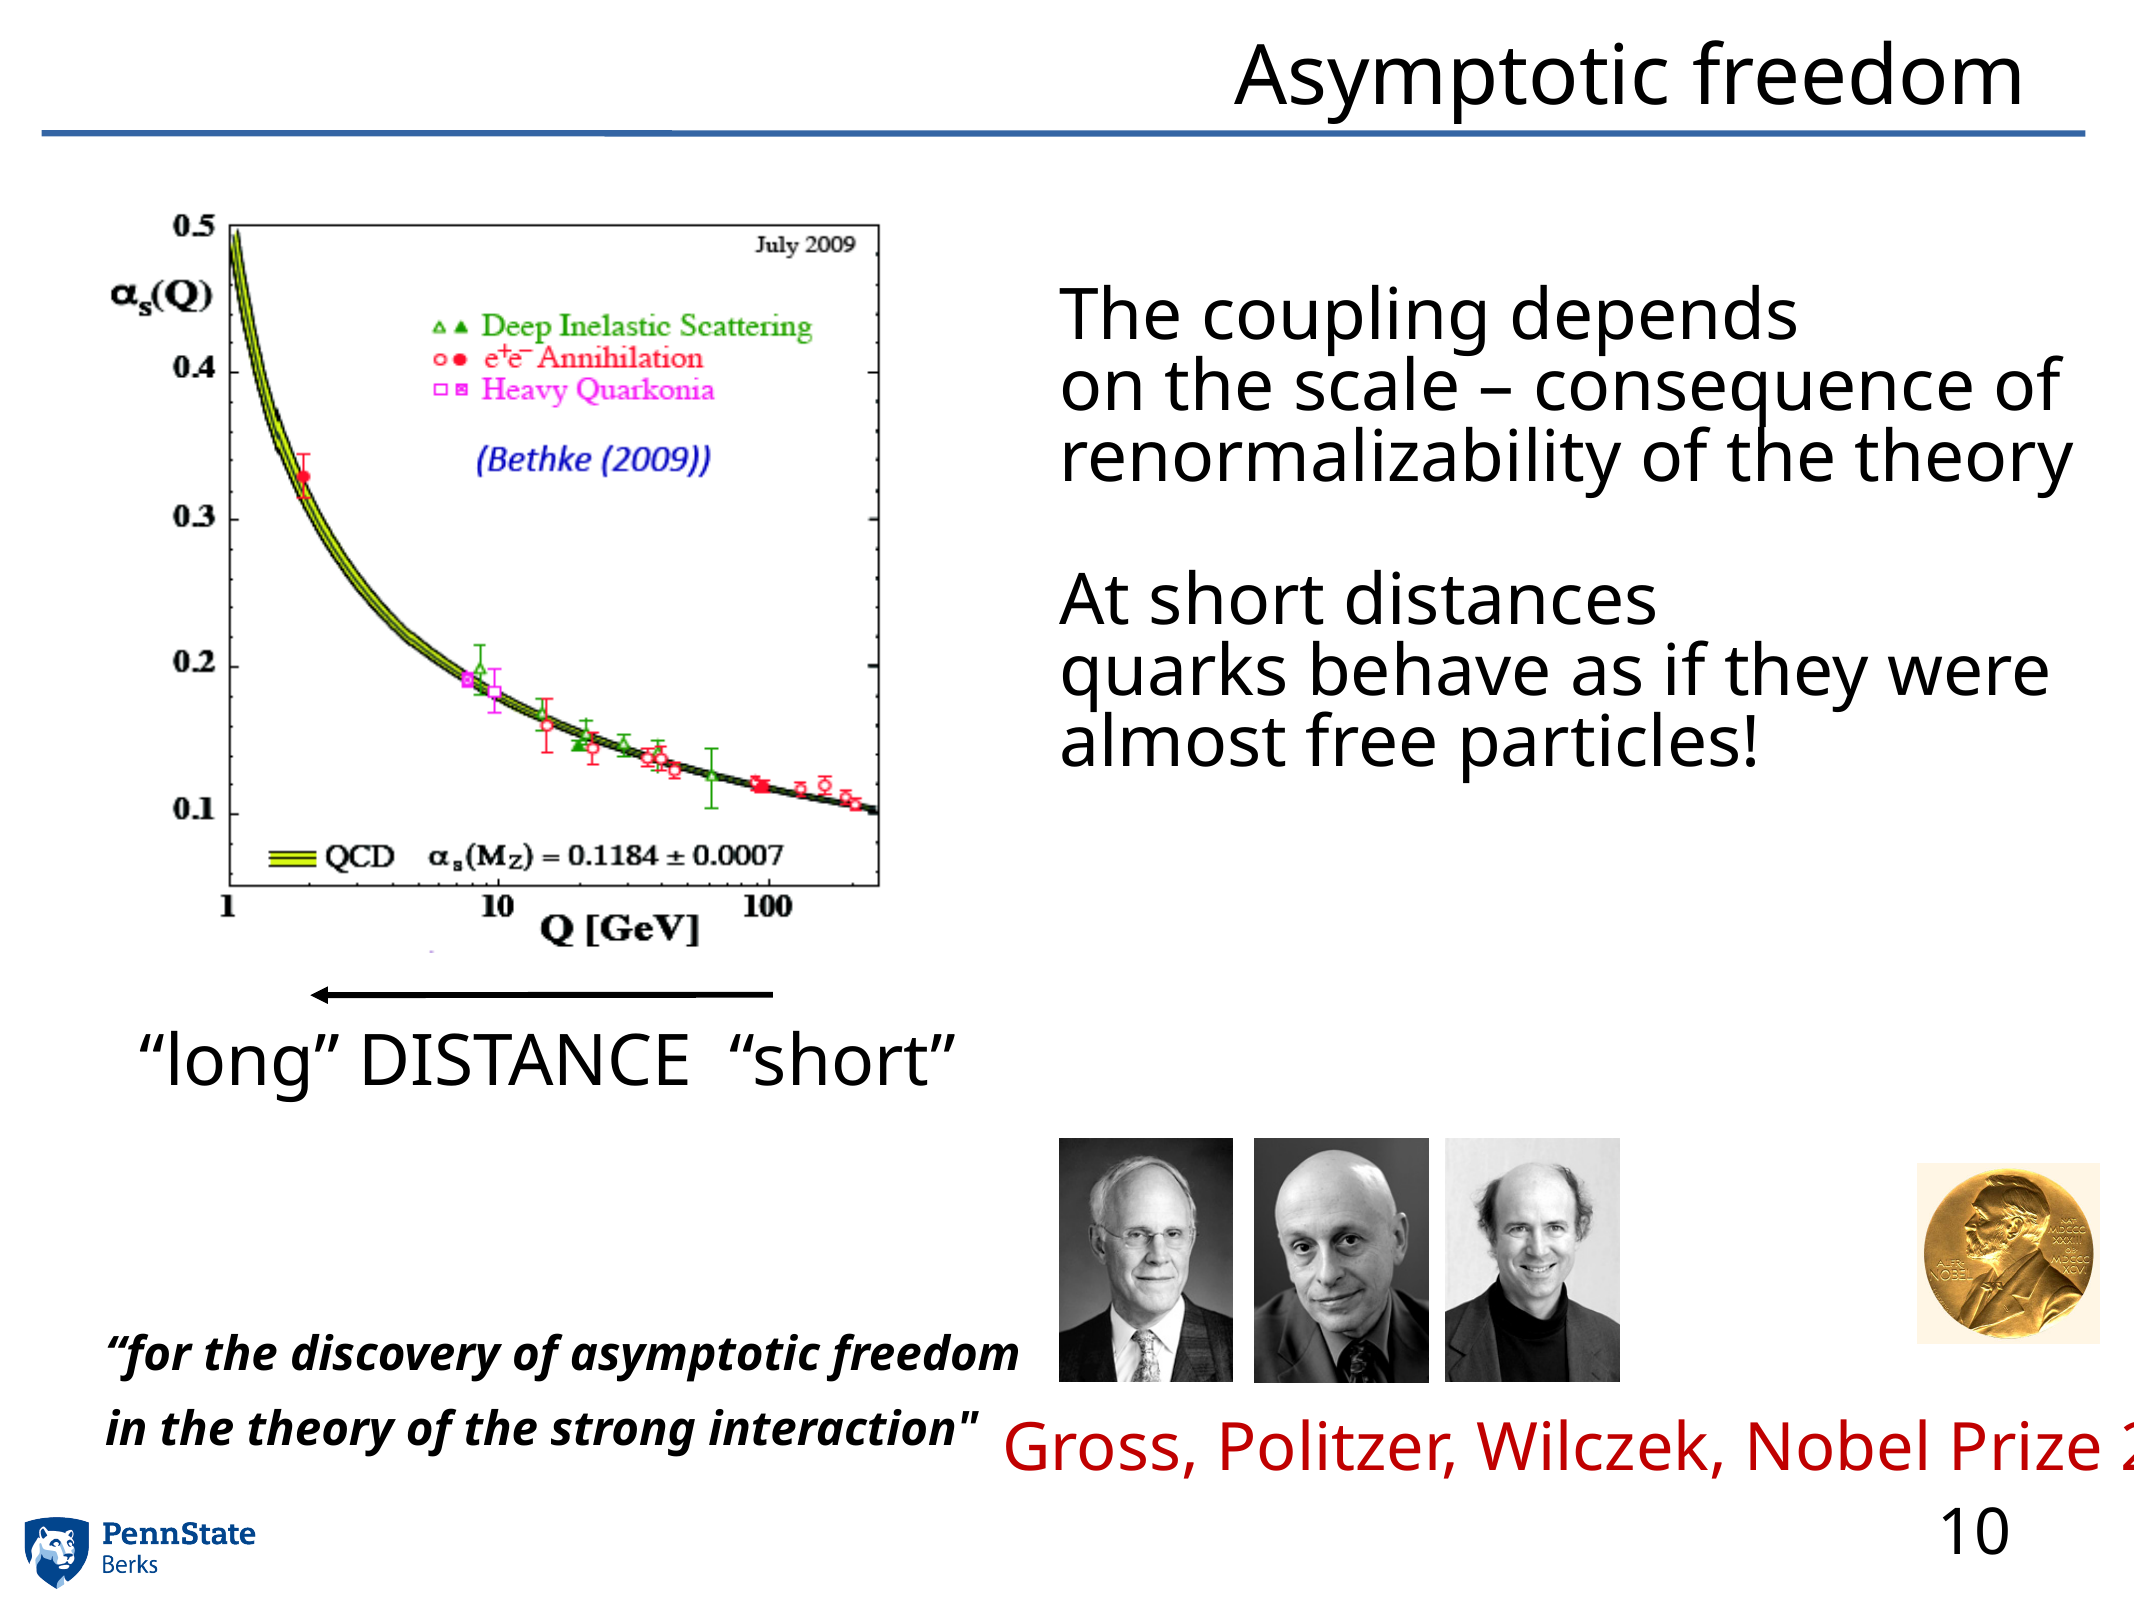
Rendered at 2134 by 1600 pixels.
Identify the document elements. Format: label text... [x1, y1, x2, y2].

picture [1254, 1138, 1429, 1383]
picture [1059, 1137, 1234, 1383]
text_box “for the discovery of asymptotic freedom in the theory of the strong interaction" [84, 1294, 1124, 1484]
title Asymptotic freedom [1133, 19, 2128, 124]
text_box The coupling depends on the scale – consequence of renormalizability of the theory [1038, 268, 1819, 488]
picture [83, 182, 924, 953]
picture [17, 1511, 260, 1595]
text_box “long” DISTANCE “short” [118, 1014, 783, 1102]
picture [1917, 1163, 2100, 1345]
text_box At short distances quarks behave as if they were almost free particles! [1038, 554, 1804, 774]
picture [1445, 1137, 1620, 1383]
text_box [310, 988, 773, 1002]
text_box Gross, Politzer, Wilczek, Nobel Prize 2004 [1124, 1402, 2029, 1484]
